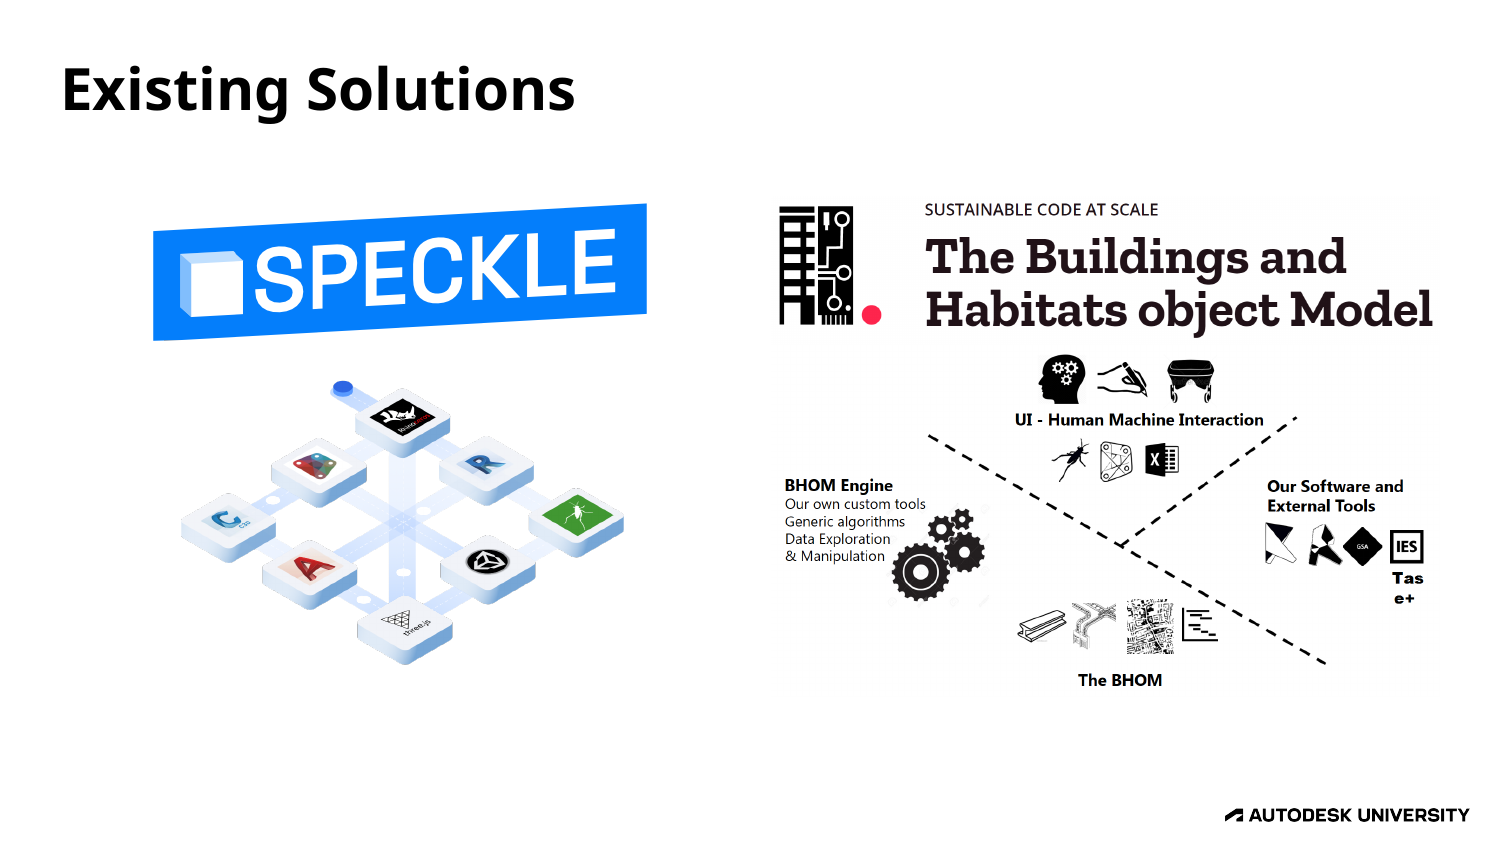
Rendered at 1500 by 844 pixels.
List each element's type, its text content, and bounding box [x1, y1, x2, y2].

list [168, 347, 632, 705]
picture [771, 196, 1440, 345]
picture [1225, 808, 1470, 822]
picture [153, 203, 647, 341]
title Existing Solutions [60, 60, 1440, 126]
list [771, 345, 1440, 697]
